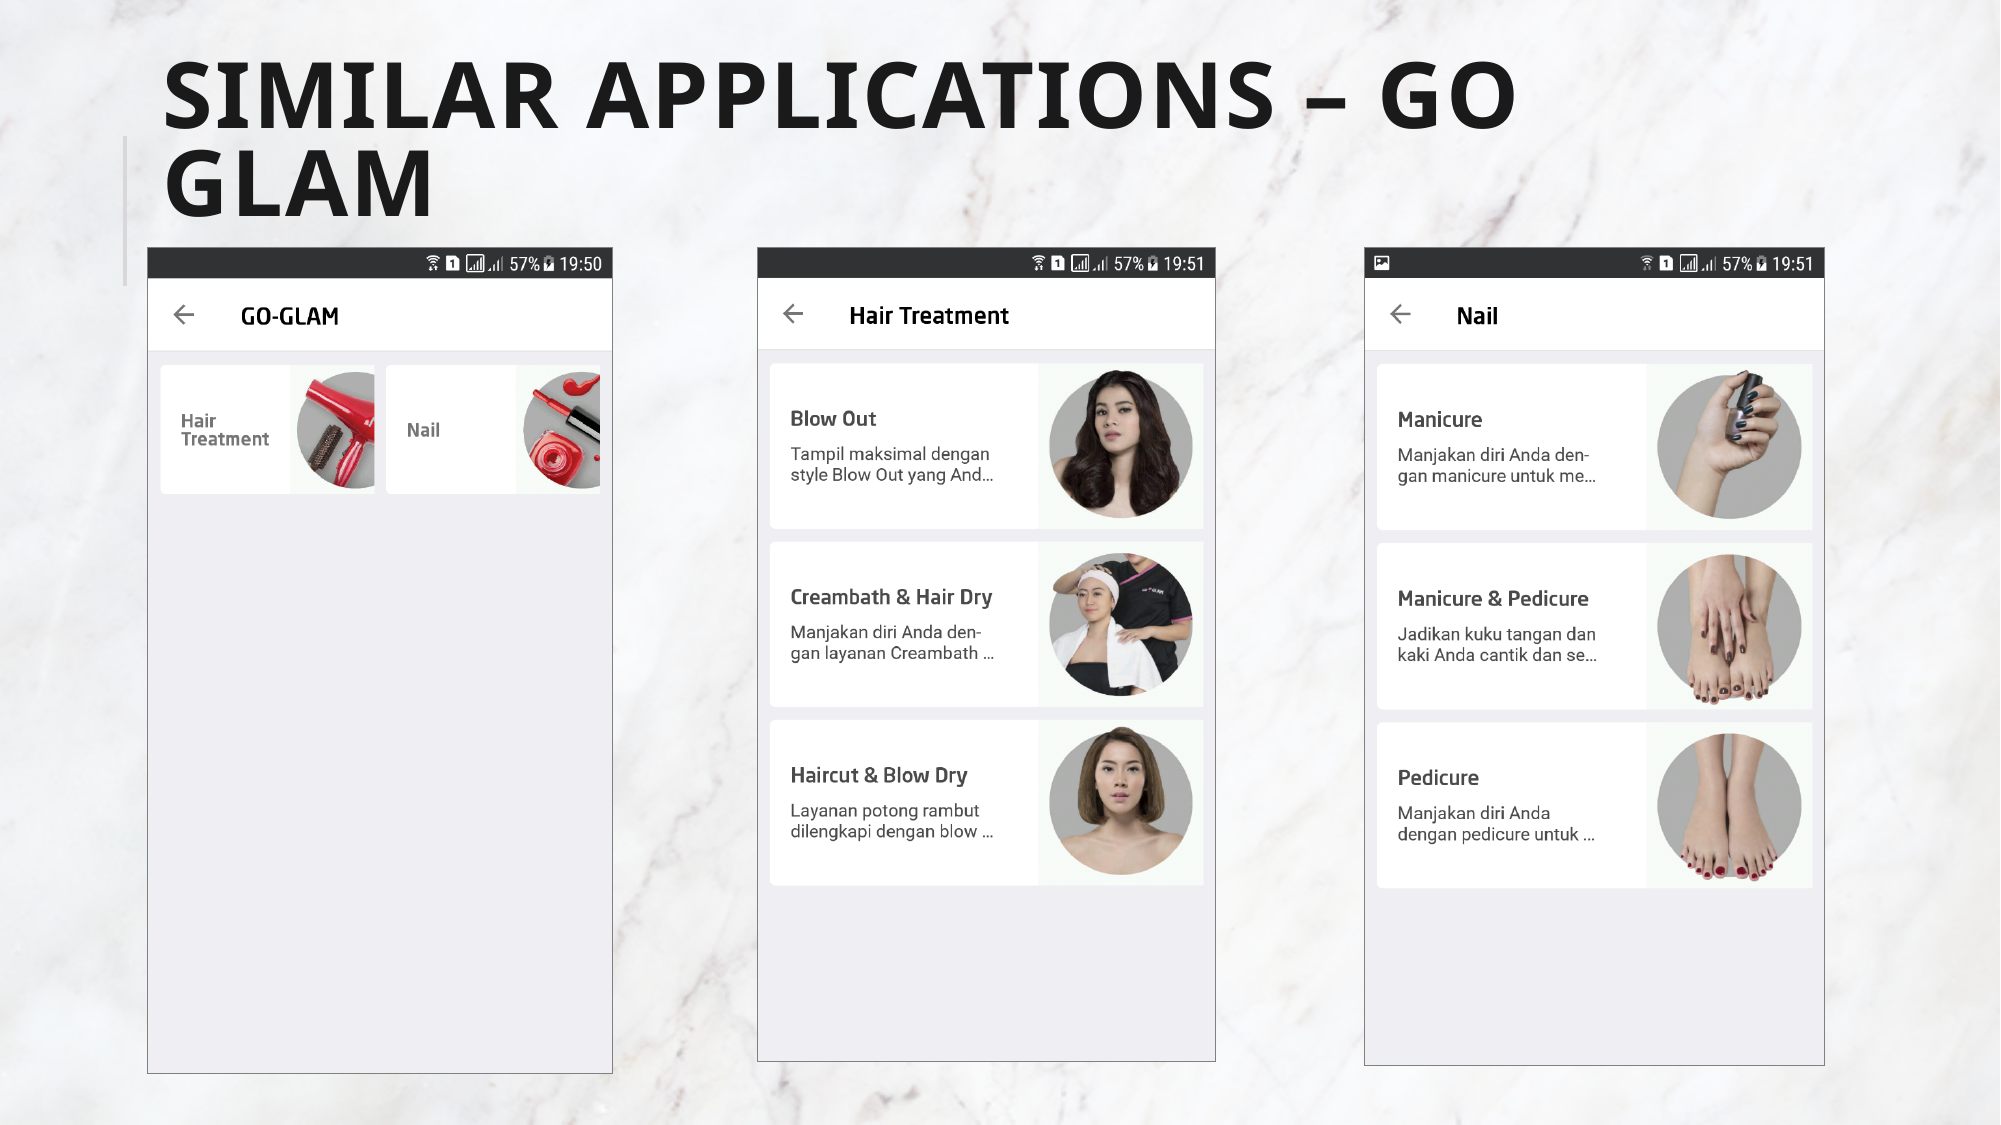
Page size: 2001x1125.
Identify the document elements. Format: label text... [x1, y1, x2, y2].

title Similar applications – Go Glam [147, 32, 1743, 213]
picture [1364, 247, 1826, 1066]
picture [147, 247, 613, 1074]
picture [757, 247, 1217, 1063]
list [147, 213, 1893, 1019]
